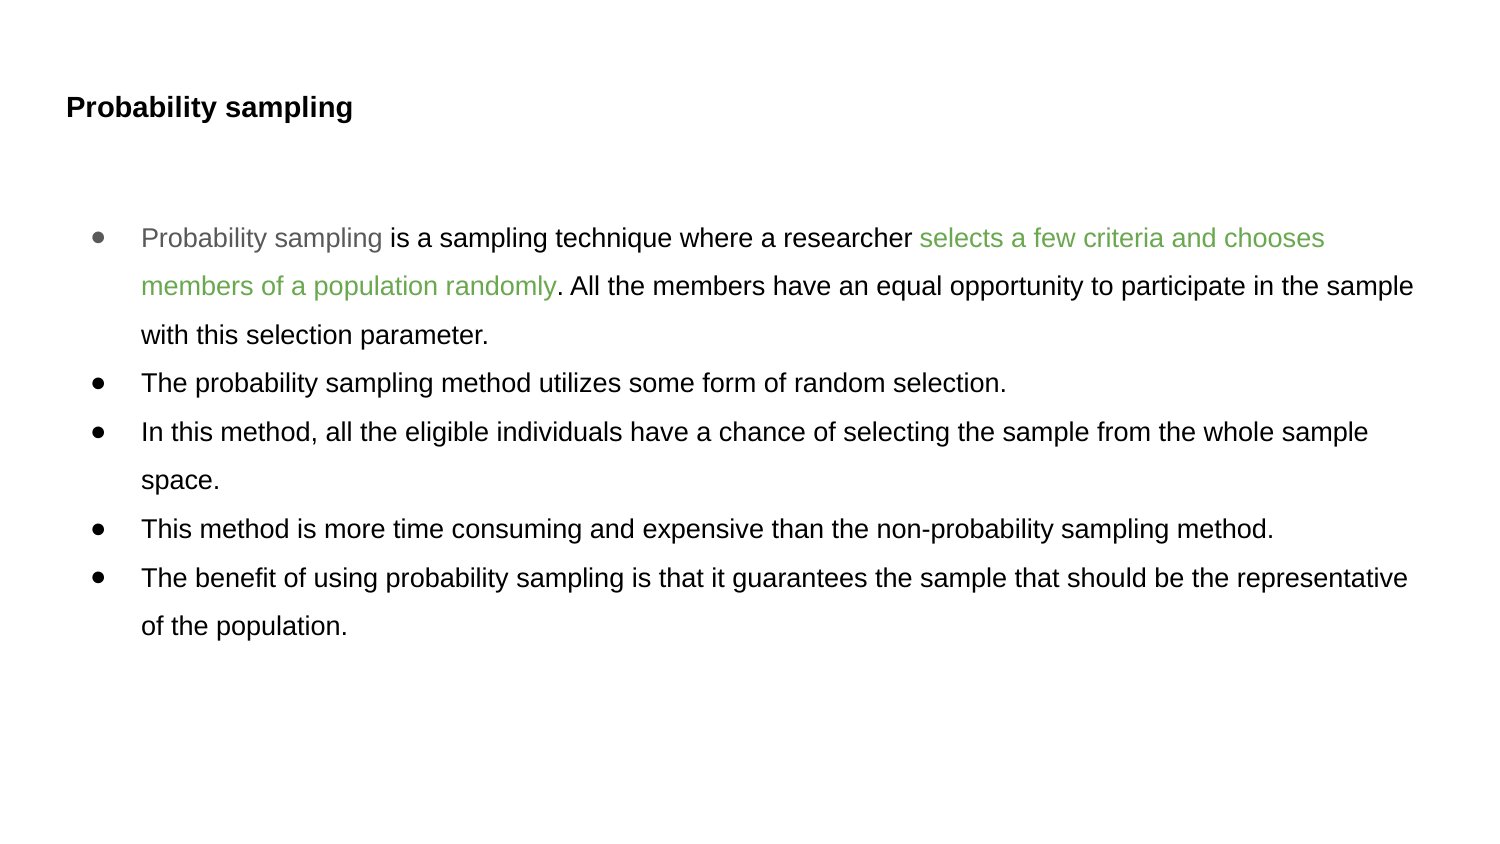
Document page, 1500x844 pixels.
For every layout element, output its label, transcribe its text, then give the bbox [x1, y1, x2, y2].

list Probability sampling is a sampling technique where a researcher selects a few criteria and chooses members of a population randomly. All the members have an equal opportunity to participate in the sample with this selection parameter. The probability sampling method utilizes some form of random selection. In this method, all the eligible individuals have a chance of selecting the sample from the whole sample space. This method is more time consuming and expensive than the non-probability sampling method. The benefit of using probability sampling is that it guarantees the sample that should be the representative of the population. [51, 189, 1449, 750]
title Probability sampling [51, 72, 1449, 167]
